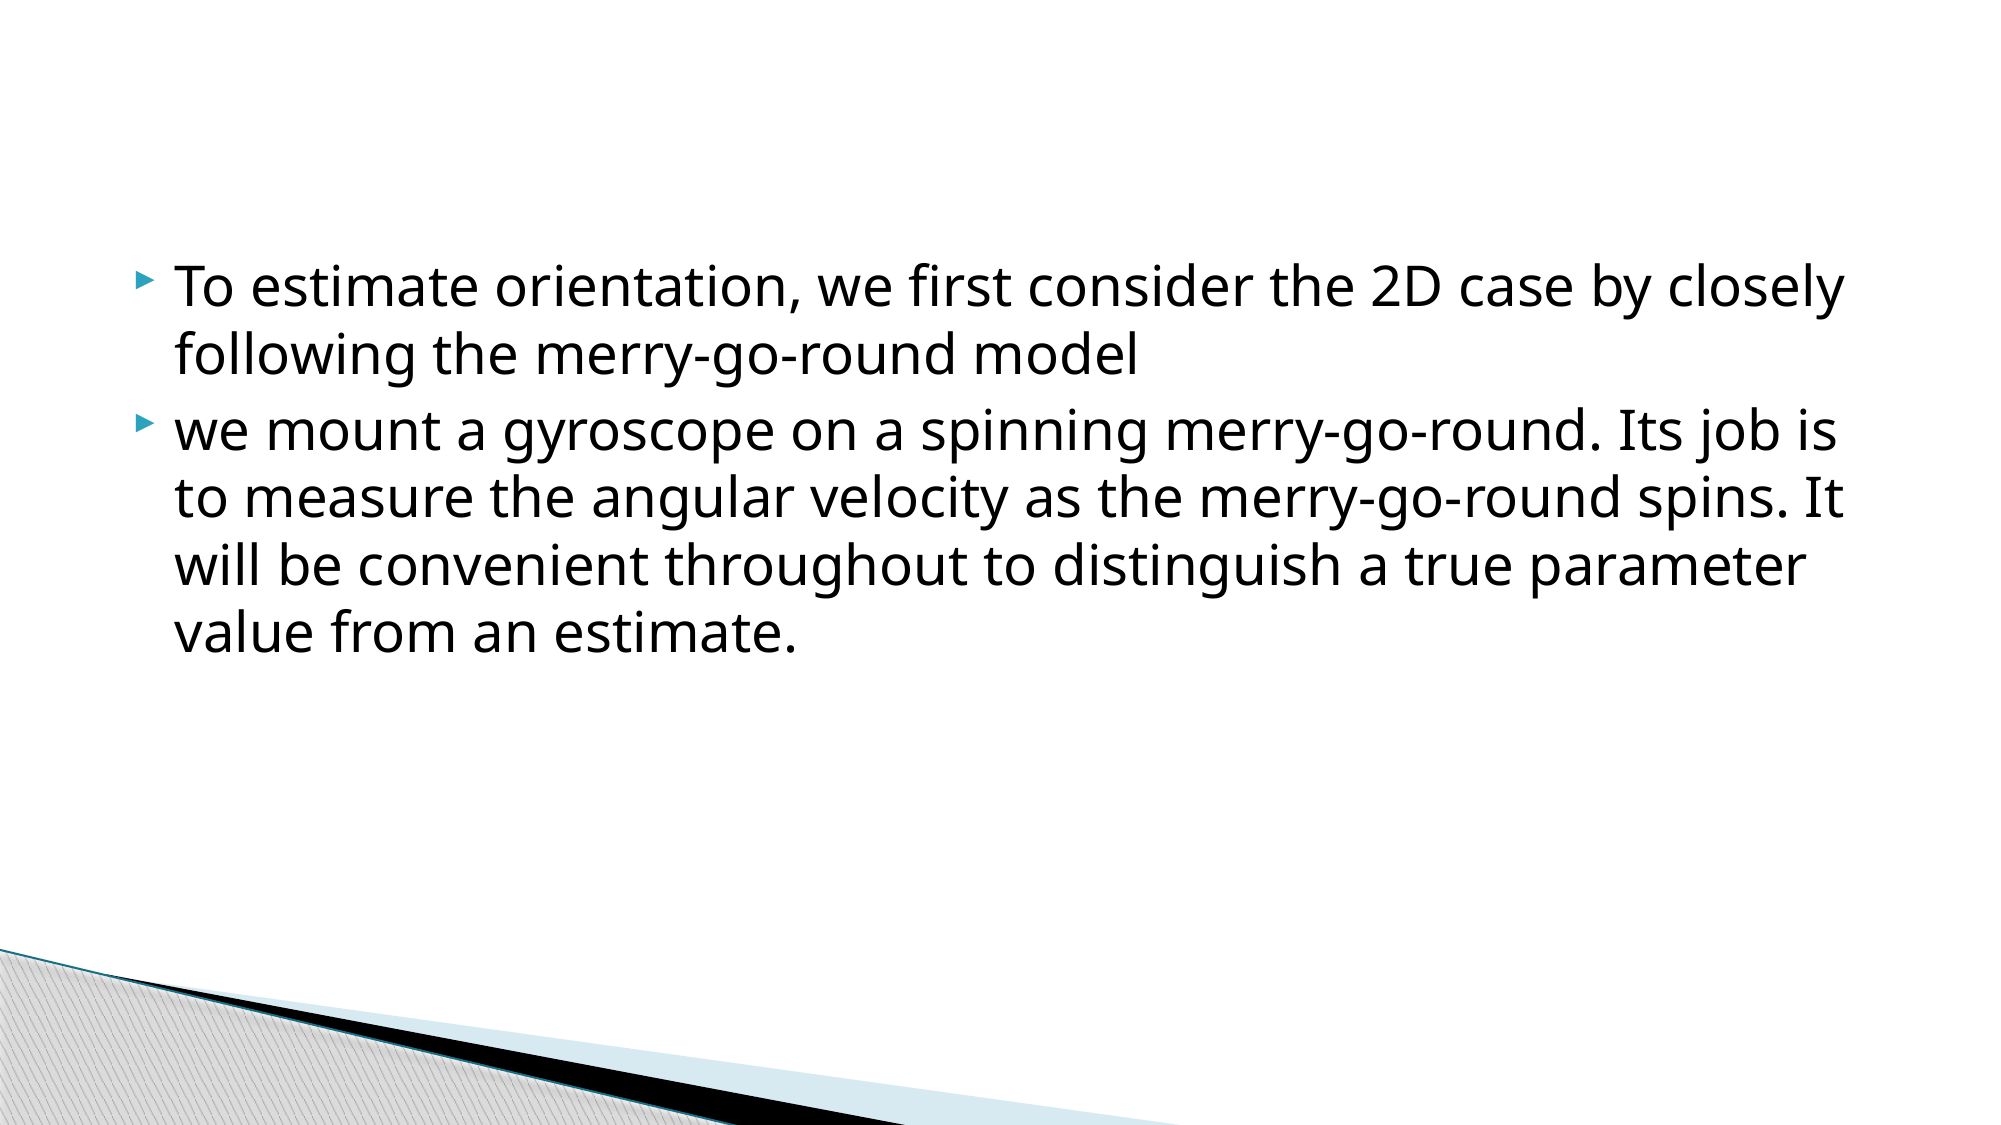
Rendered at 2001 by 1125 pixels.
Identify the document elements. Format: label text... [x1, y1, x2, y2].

list To estimate orientation, we first consider the 2D case by closely following the merry-go-round model we mount a gyroscope on a spinning merry-go-round. Its job is to measure the angular velocity as the merry-go-round spins. It will be convenient throughout to distinguish a true parameter value from an estimate. [99, 243, 1900, 986]
